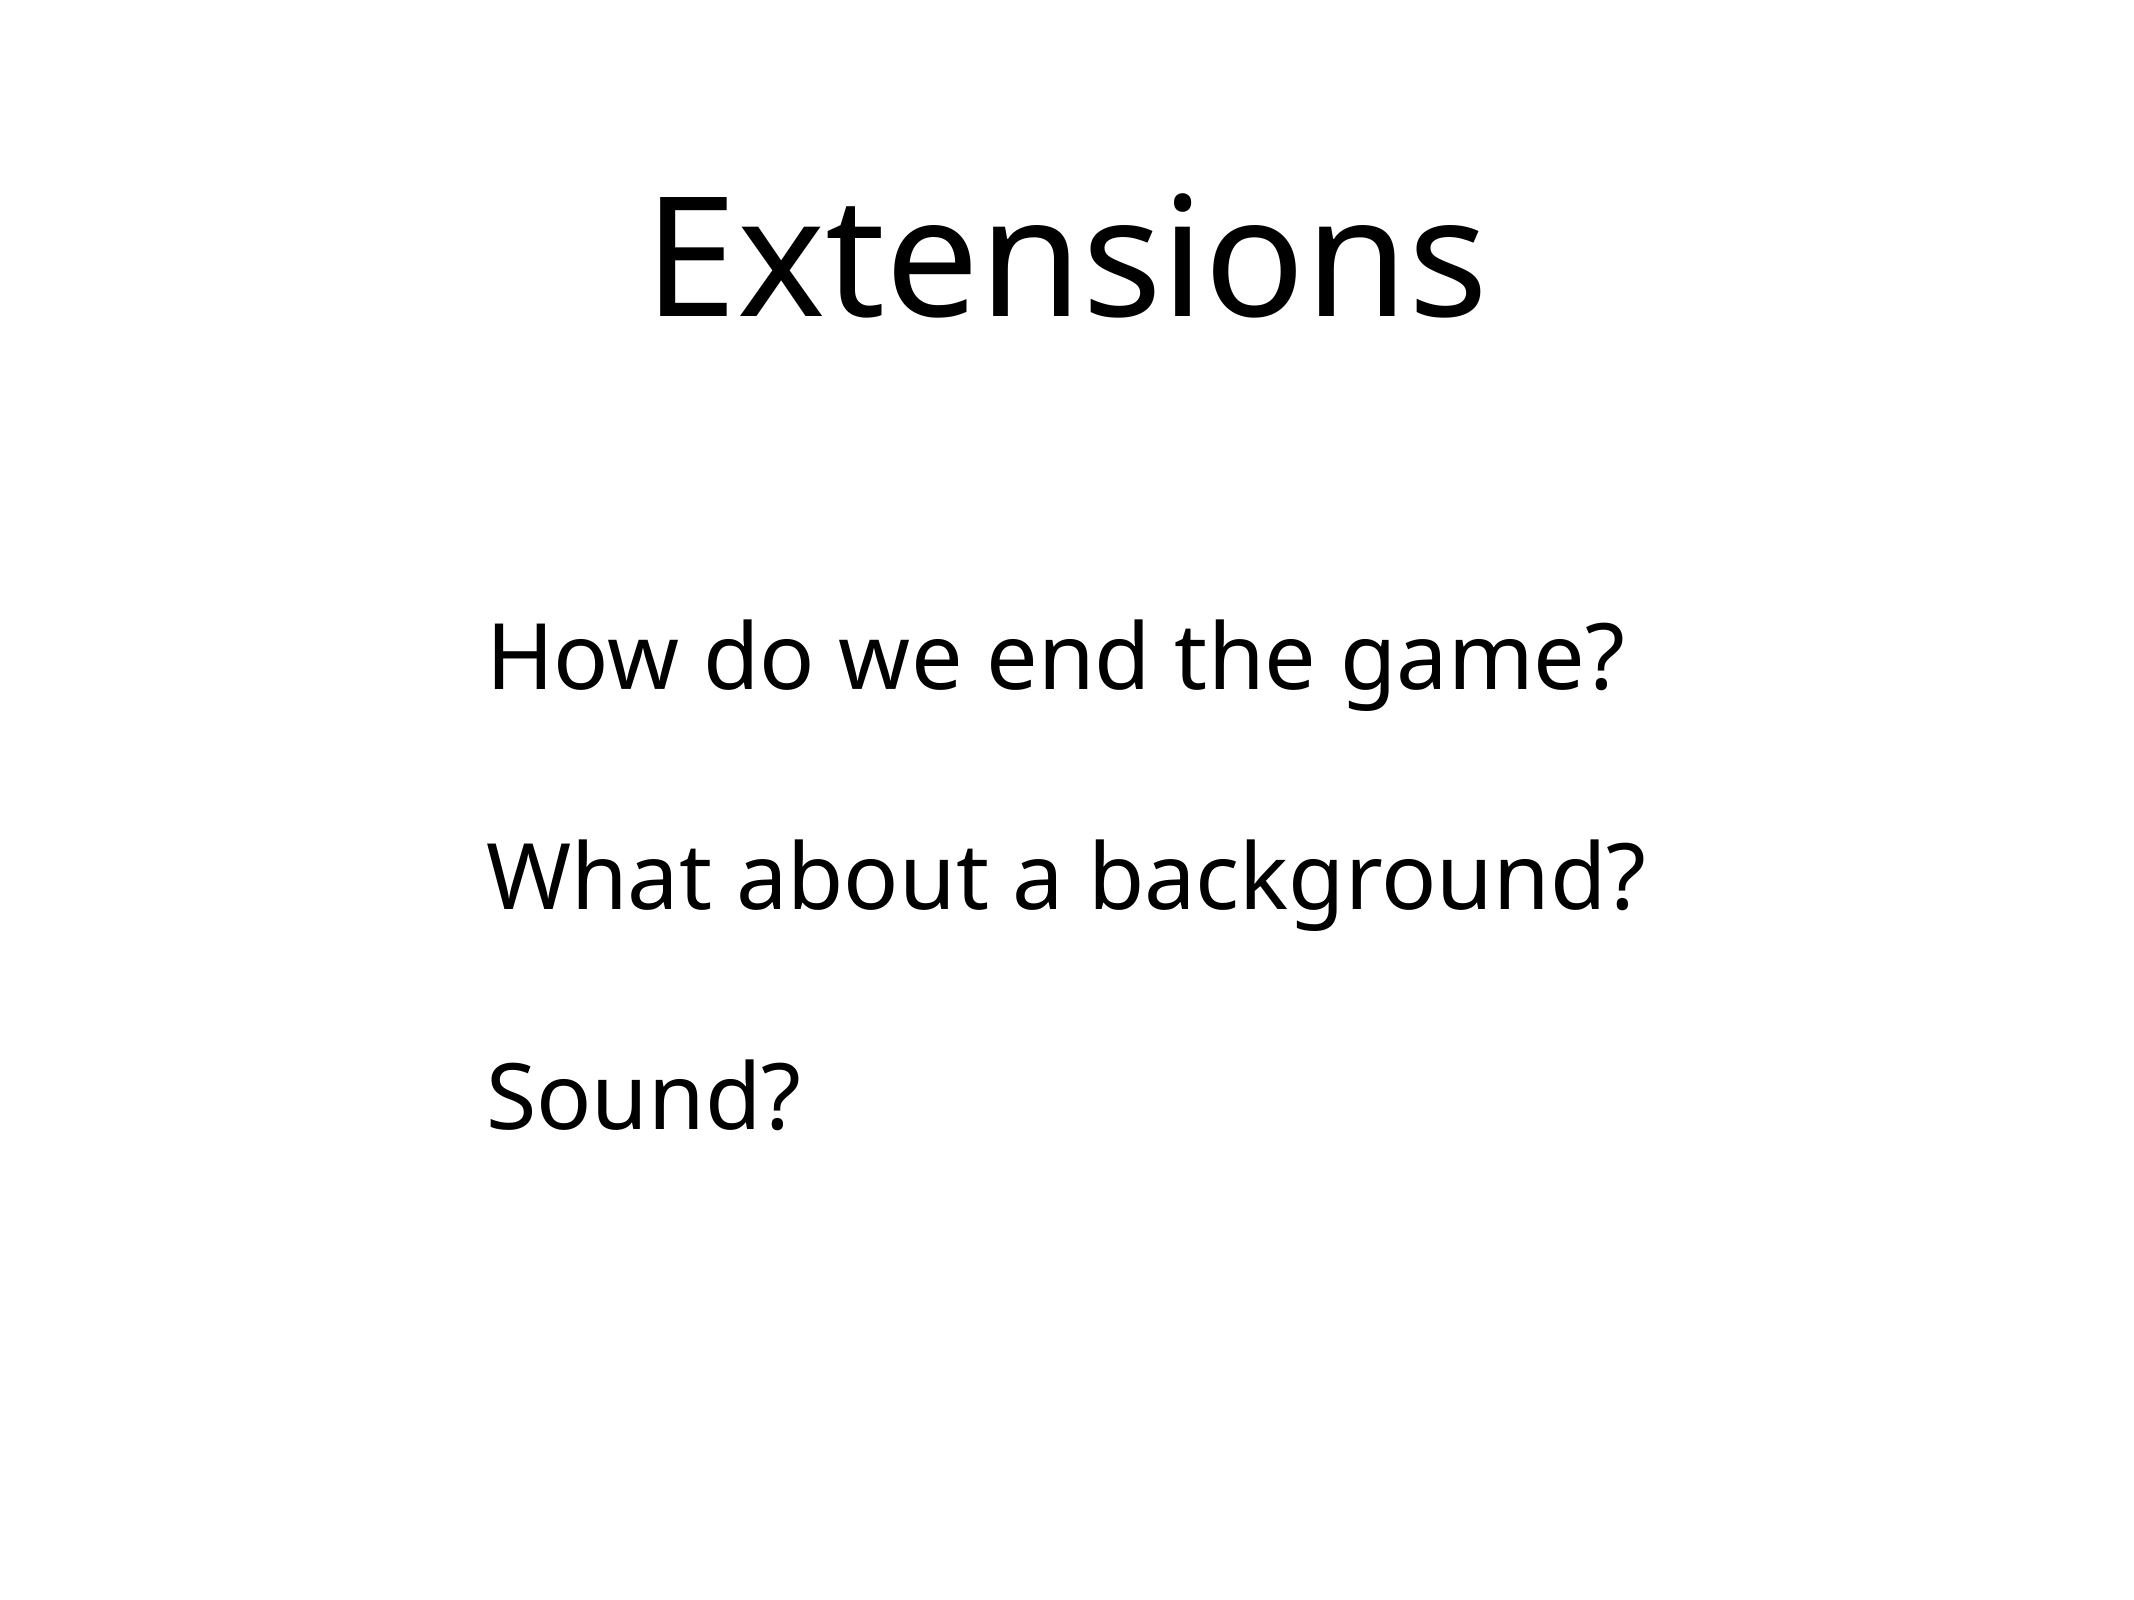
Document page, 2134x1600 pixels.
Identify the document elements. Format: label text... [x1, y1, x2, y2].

title Extensions [155, 72, 1978, 428]
text_box How do we end the game? What about a background? Sound? [477, 589, 1656, 1157]
